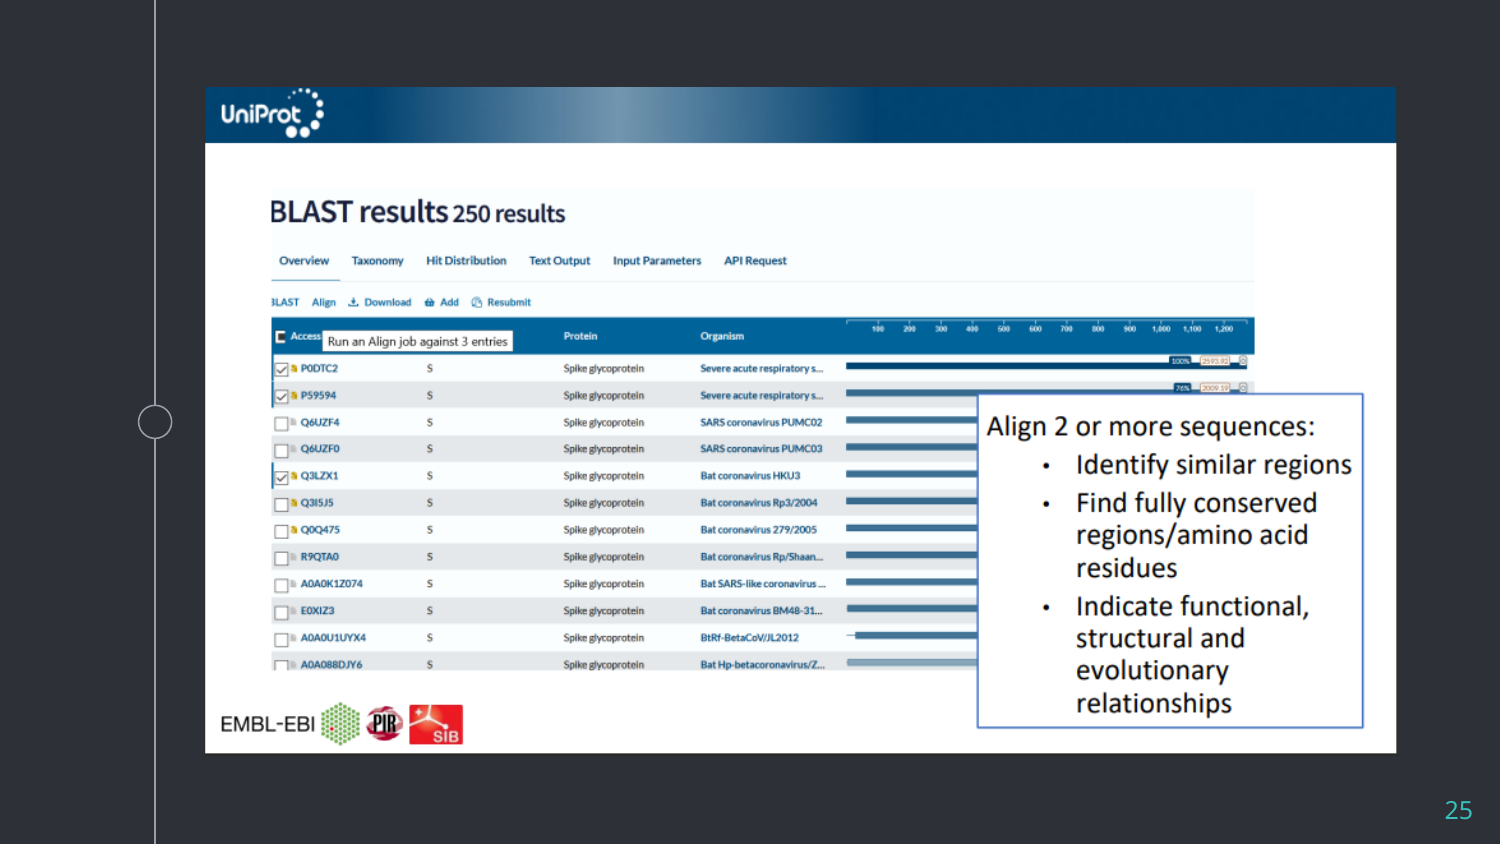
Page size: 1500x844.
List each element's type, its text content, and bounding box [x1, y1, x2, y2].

picture [204, 87, 1399, 757]
slide_number 25 [1398, 779, 1489, 832]
